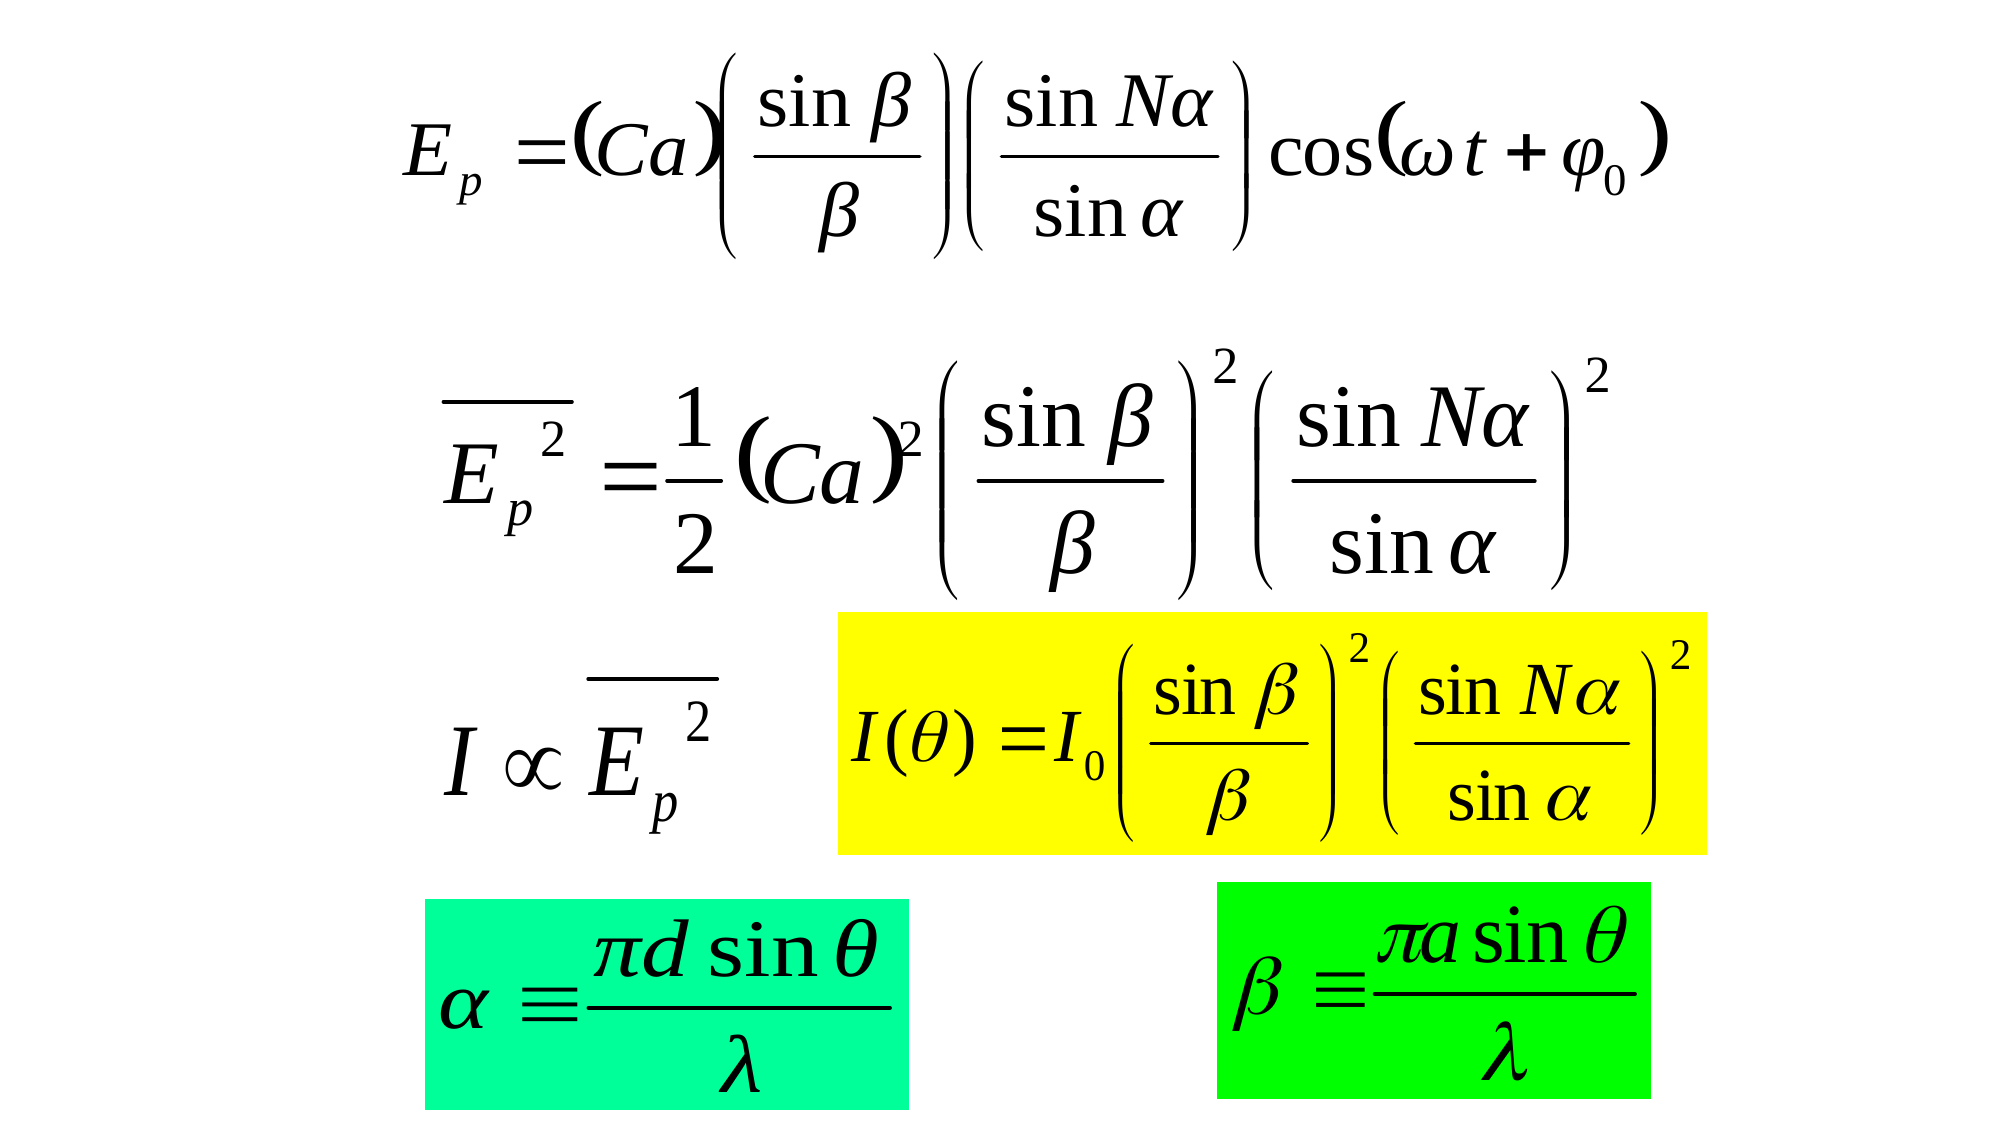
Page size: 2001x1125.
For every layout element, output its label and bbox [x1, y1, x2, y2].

text_box [428, 324, 1630, 615]
text_box [388, 40, 1674, 273]
text_box [428, 658, 736, 856]
text_box [425, 898, 910, 1110]
text_box [837, 611, 1707, 856]
text_box [1217, 882, 1652, 1099]
